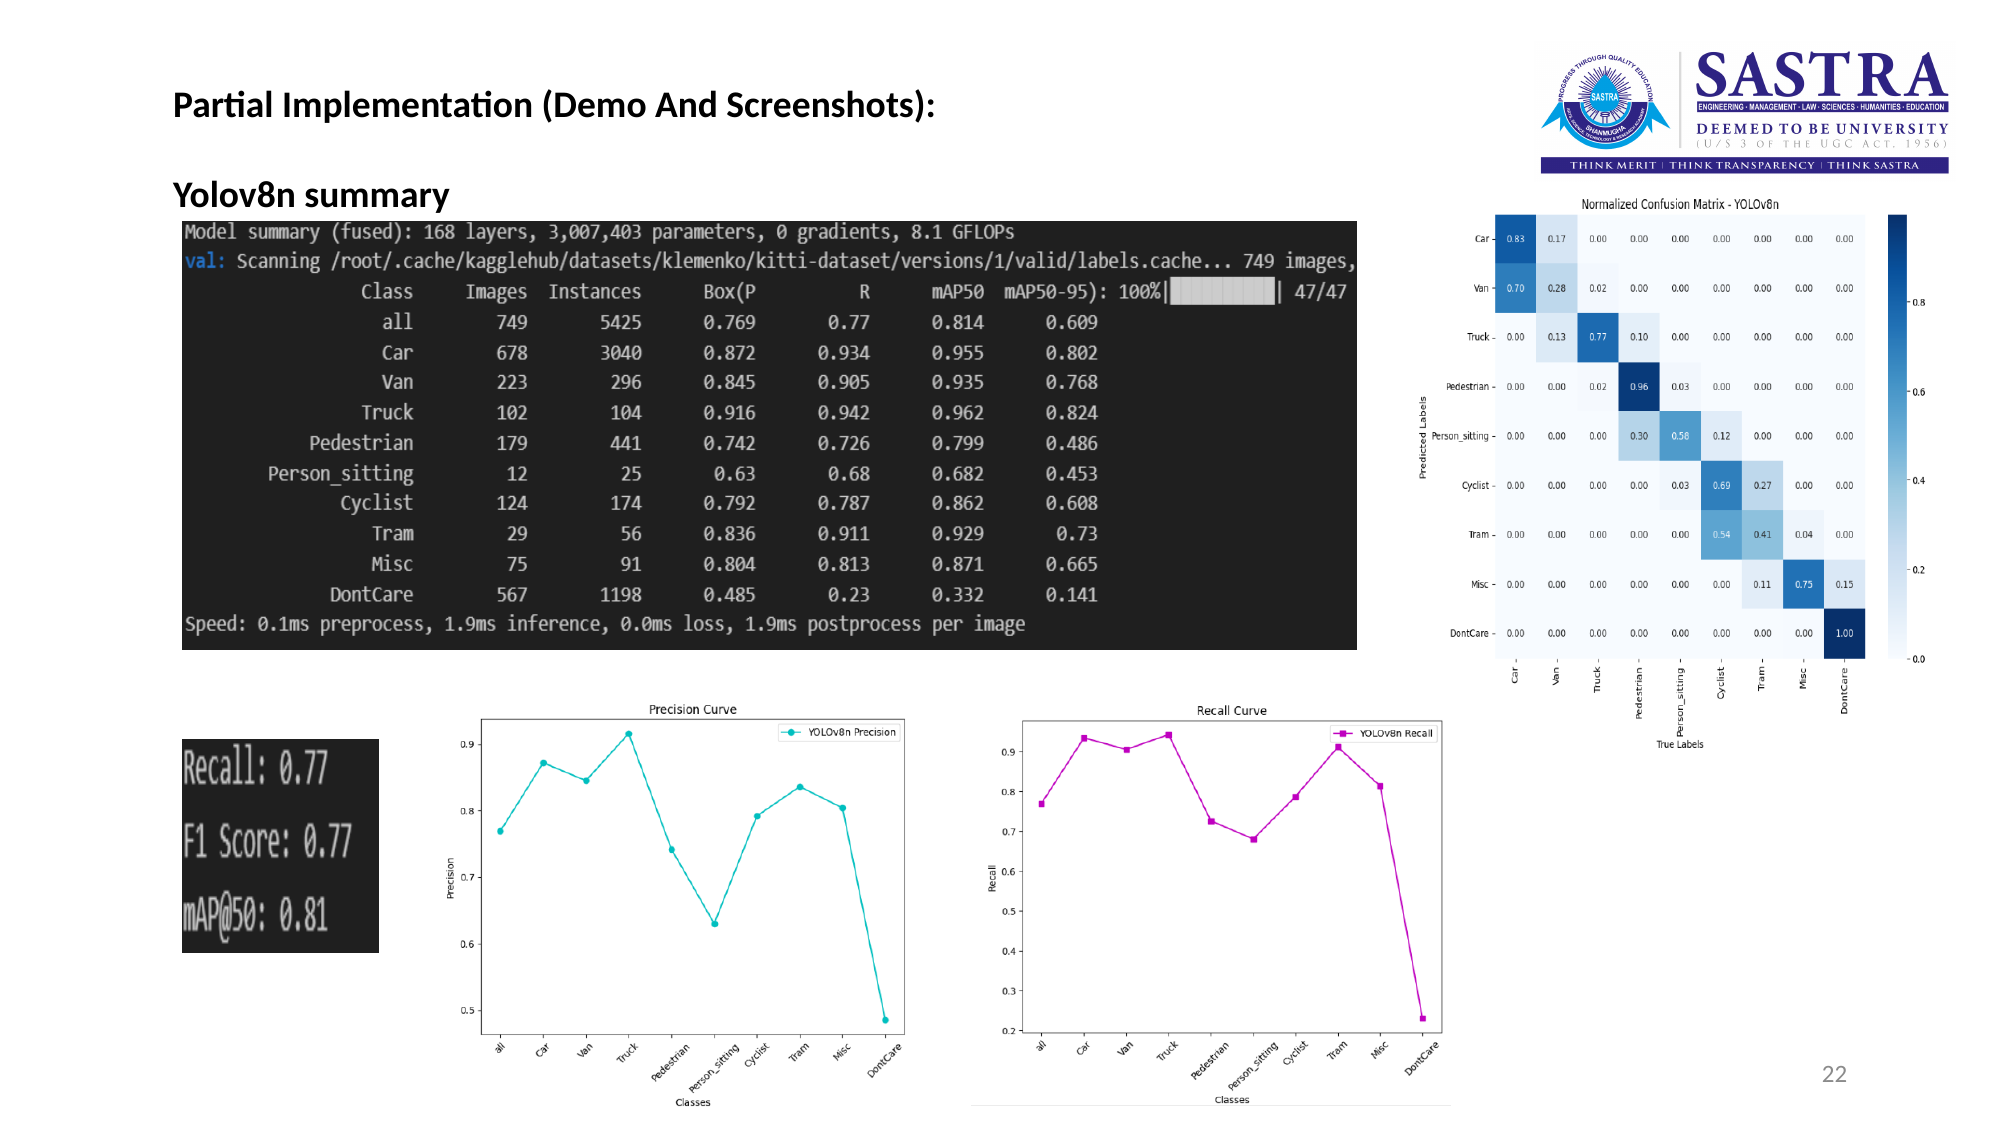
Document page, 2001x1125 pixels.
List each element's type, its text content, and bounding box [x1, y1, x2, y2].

picture [1534, 41, 1956, 182]
picture [971, 190, 1933, 1106]
picture [182, 739, 379, 953]
picture [434, 696, 914, 1111]
text_box Partial Implementation (Demo And Screenshots): Yolov8n summary [158, 72, 1159, 267]
slide_number 22 [1451, 1042, 1863, 1103]
picture [182, 221, 1357, 650]
